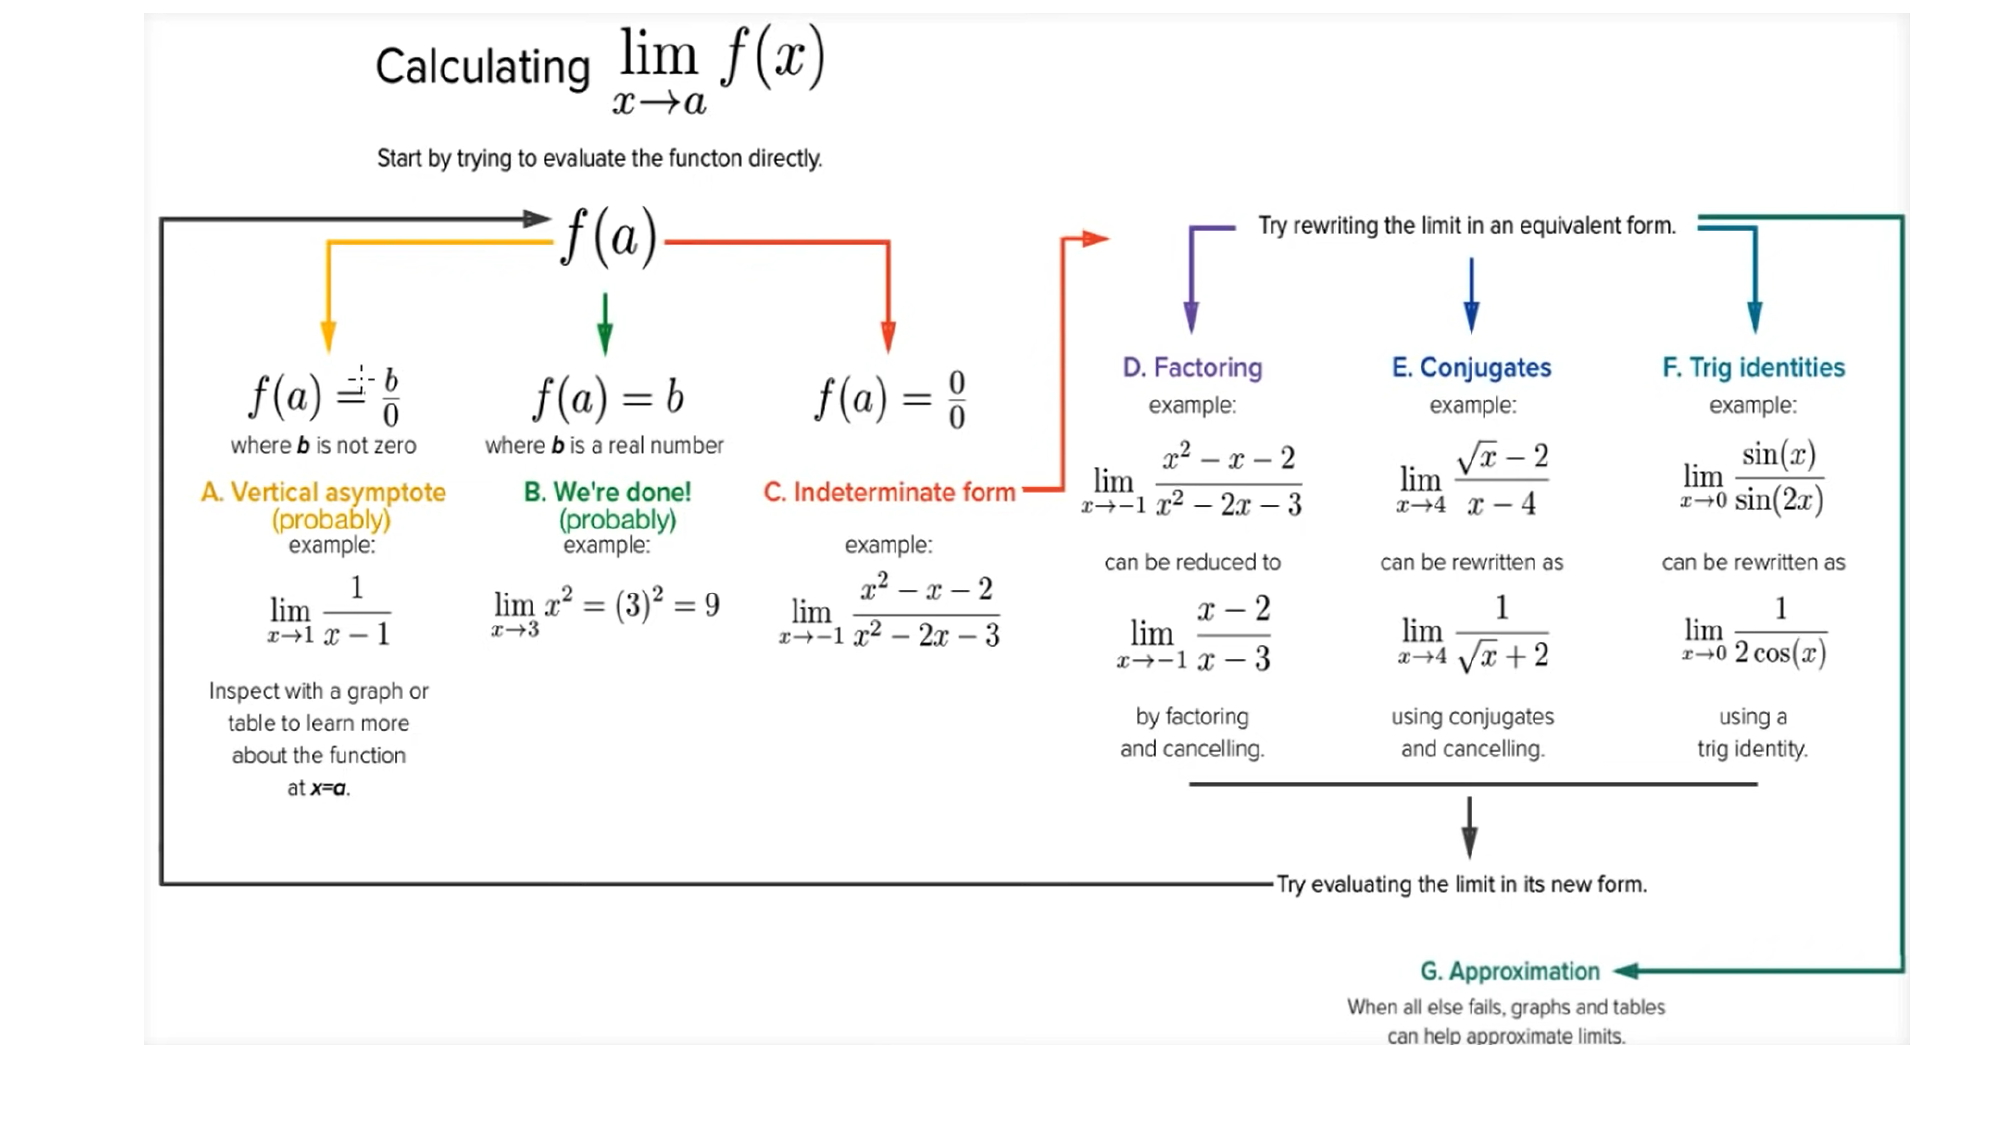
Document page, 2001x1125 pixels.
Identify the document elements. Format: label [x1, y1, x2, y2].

picture [144, 13, 1910, 1045]
